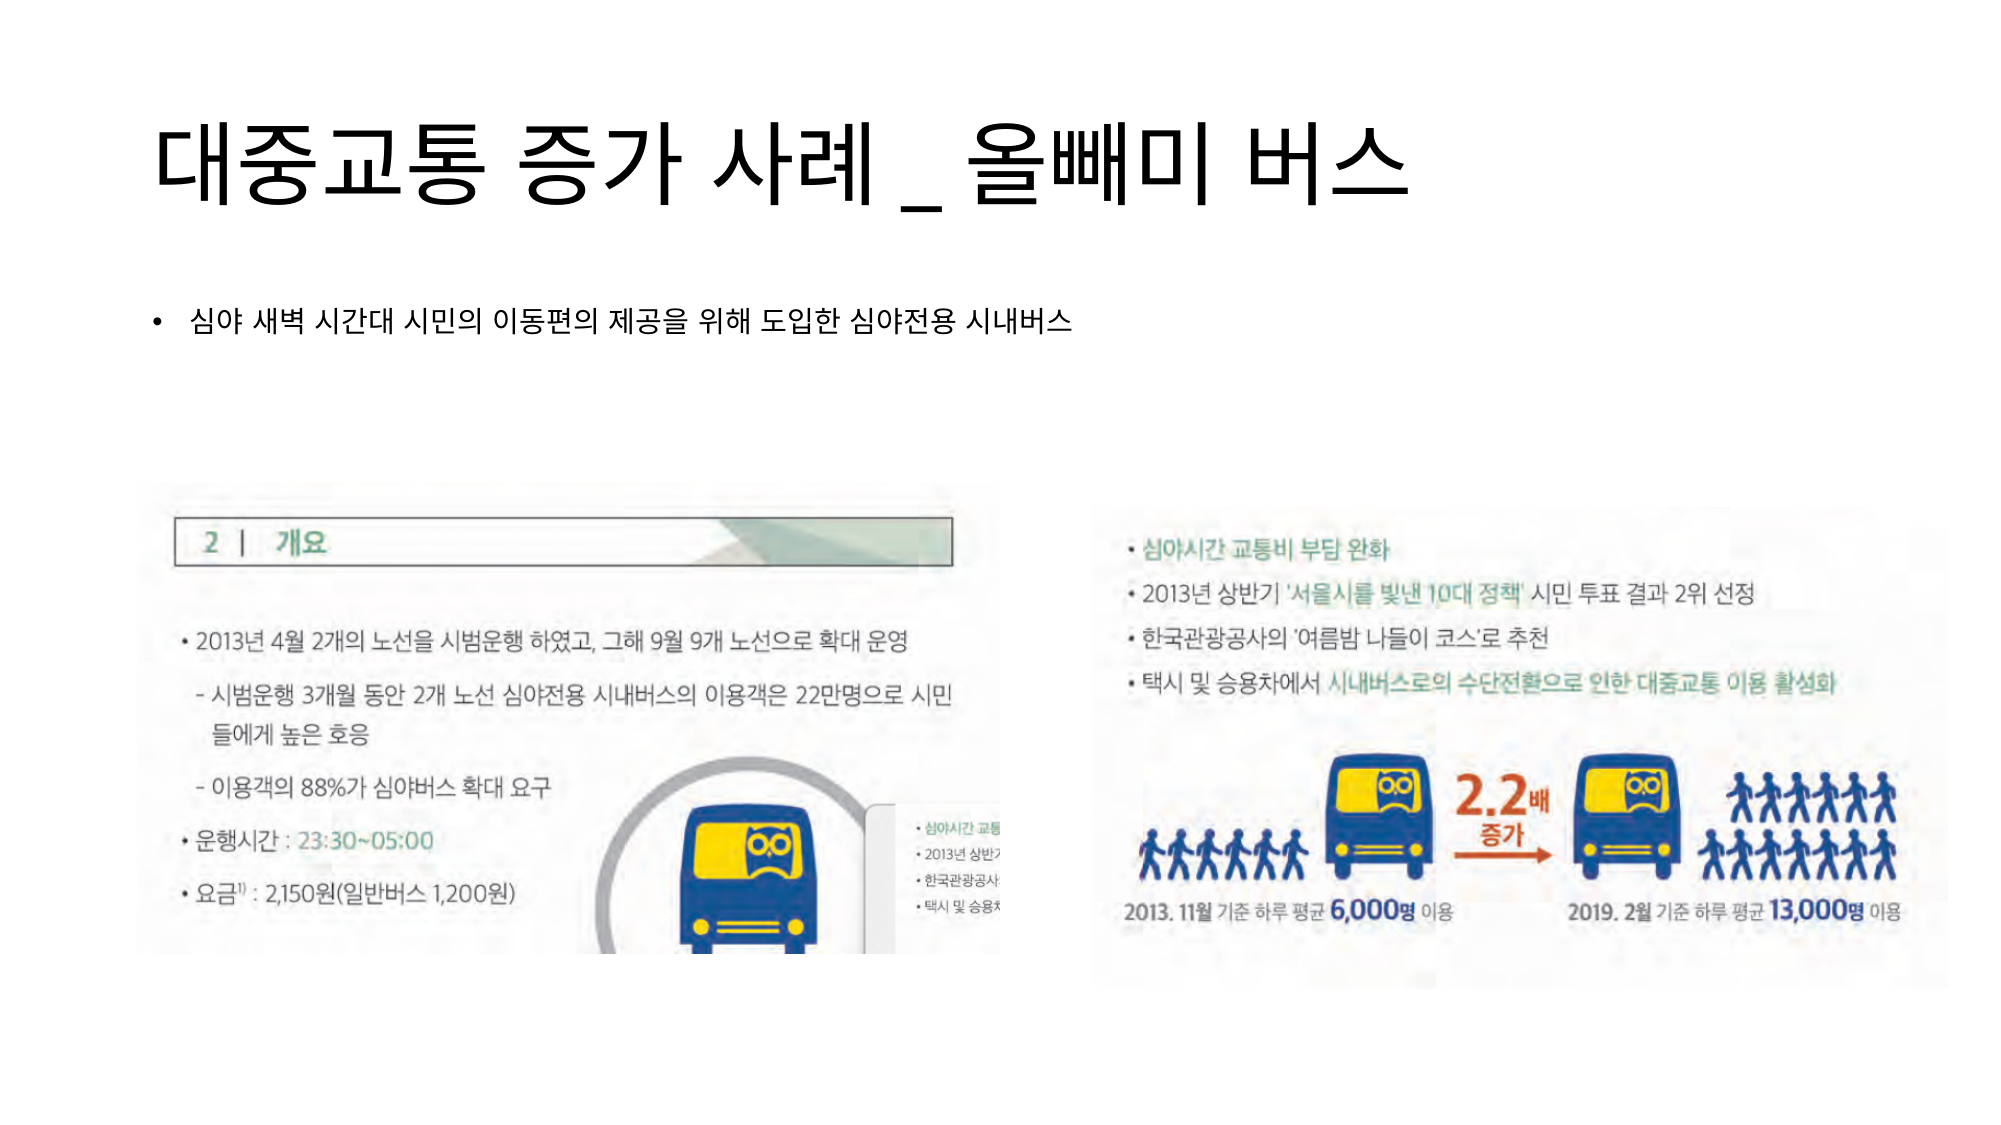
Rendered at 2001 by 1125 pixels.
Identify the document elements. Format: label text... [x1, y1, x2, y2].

picture [1092, 507, 1948, 989]
picture [137, 483, 1000, 954]
title 대중교통 증가 사례_올빼미 버스 [137, 59, 1863, 278]
list 심야 새벽 시간대 시민의 이동편의 제공을 위해 도입한 심야전용 시내버스 [137, 299, 1863, 1014]
